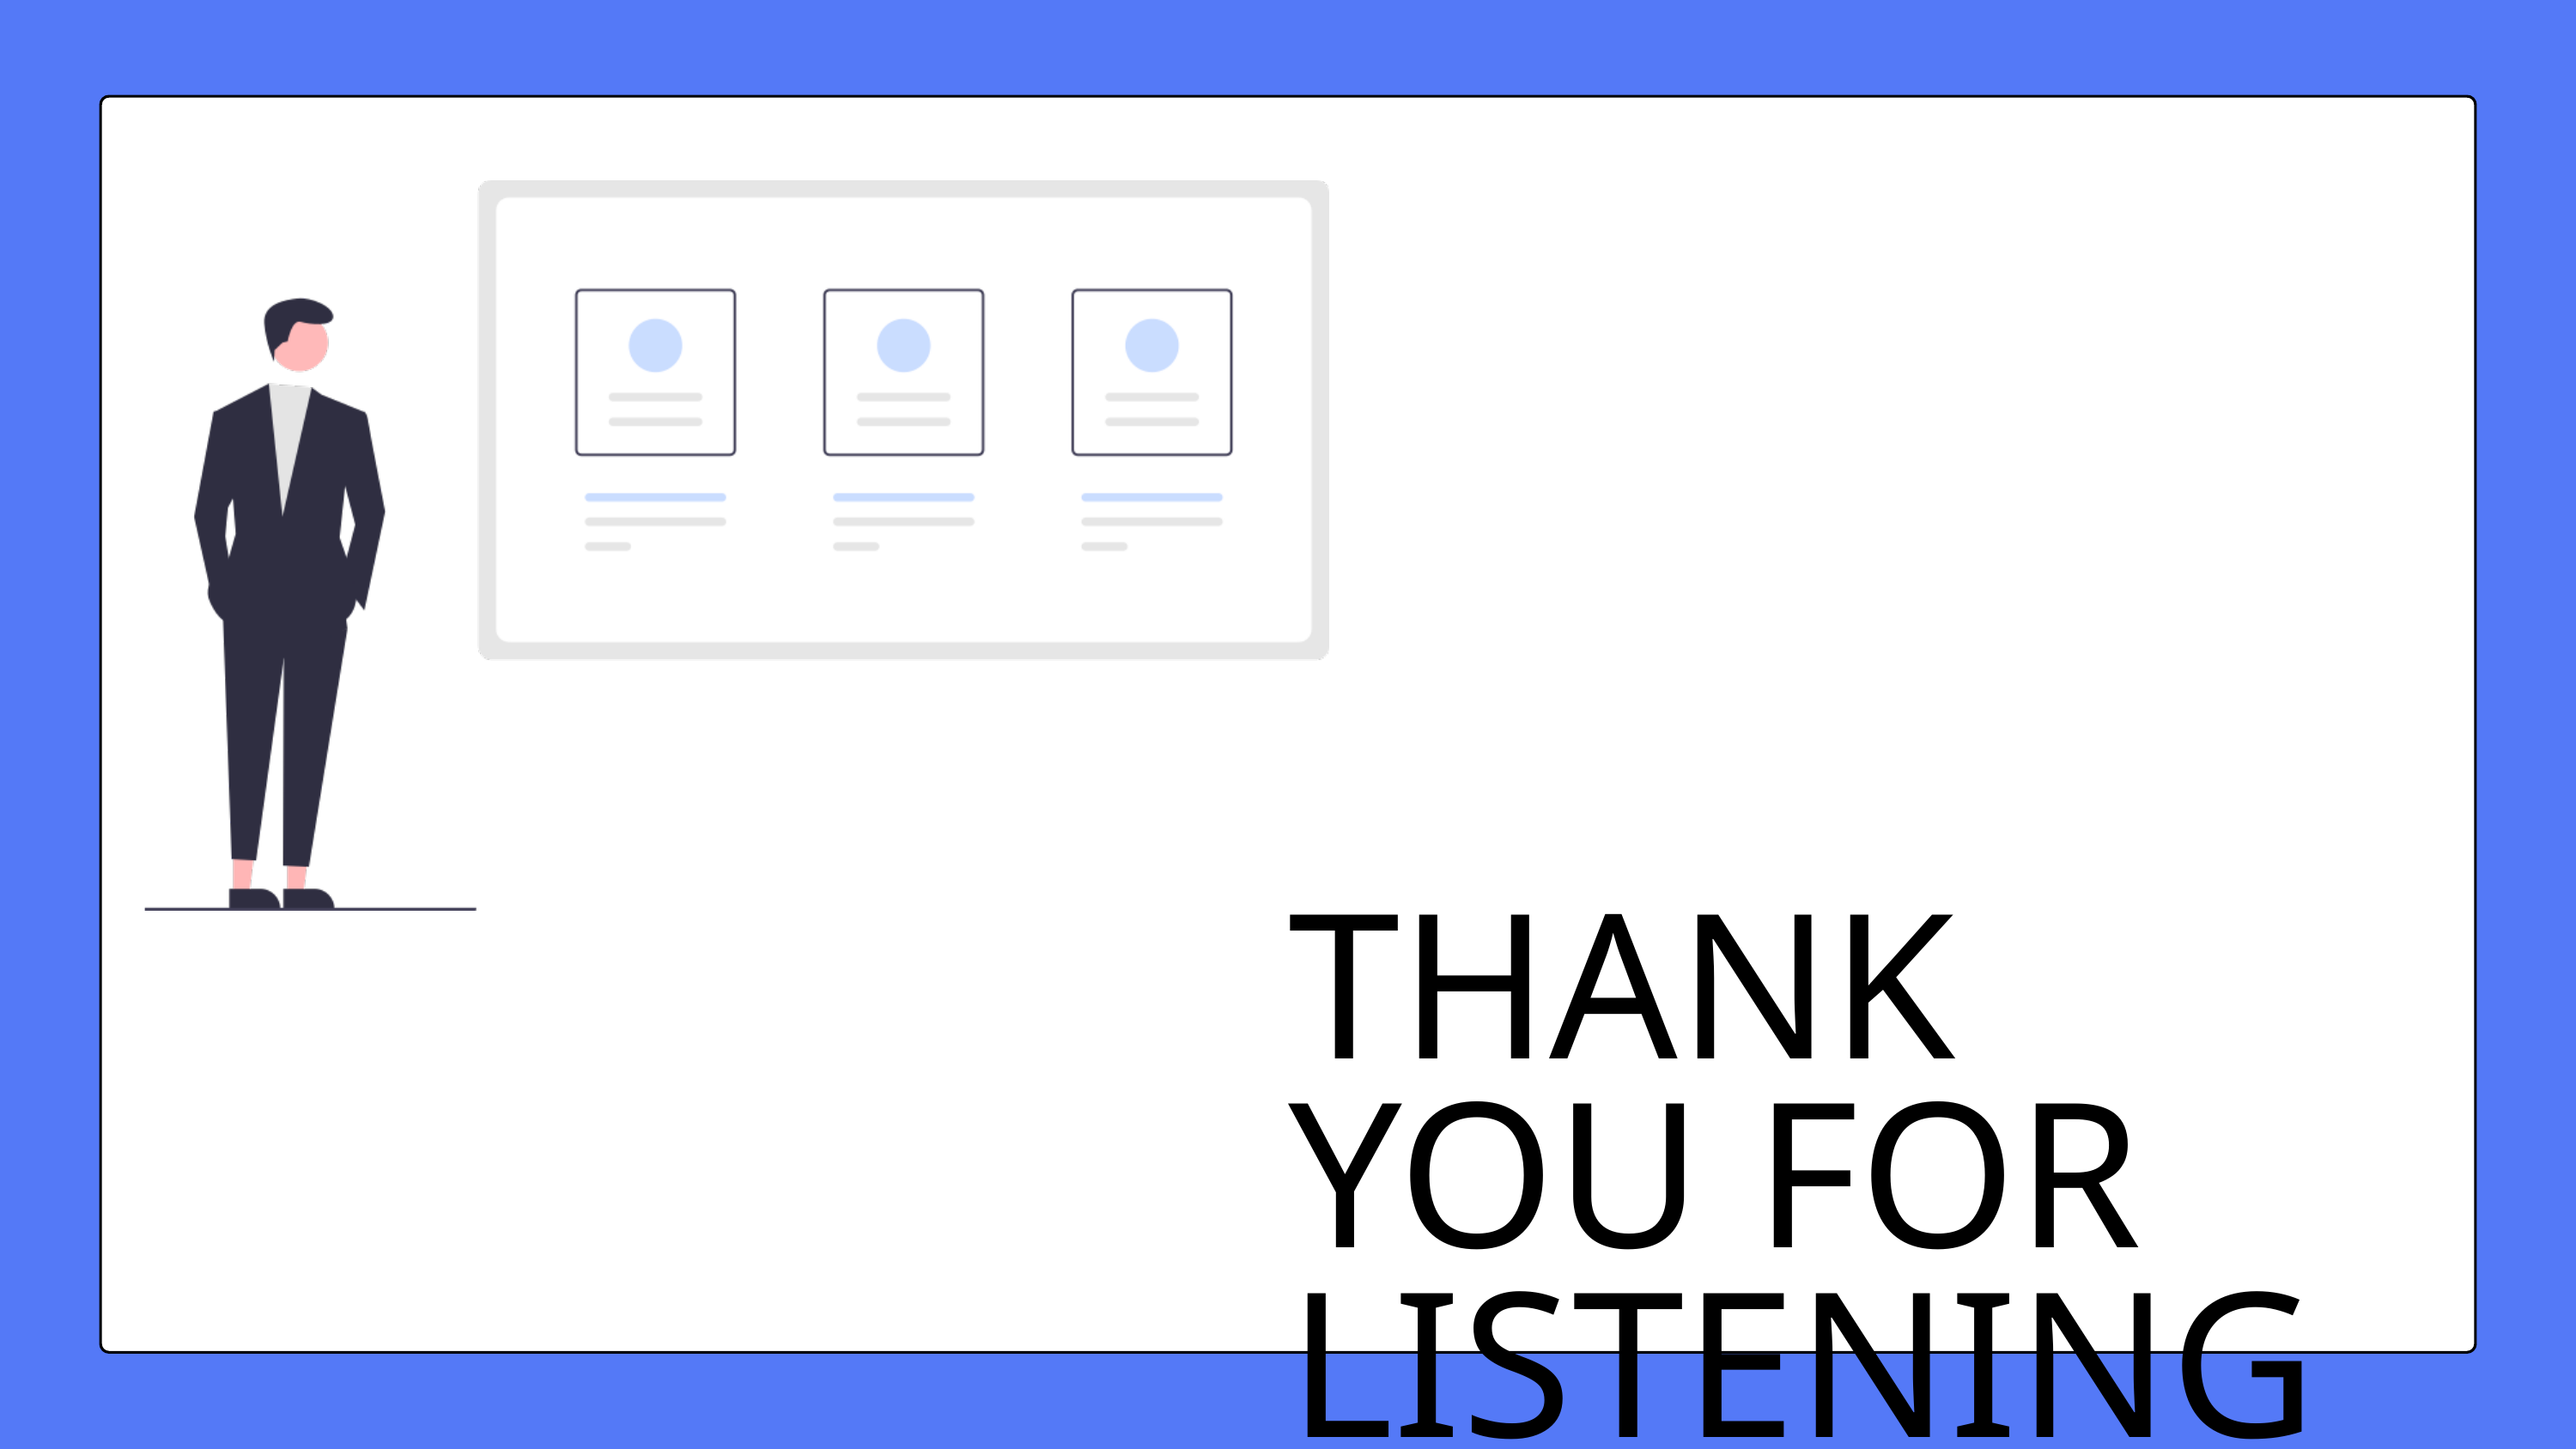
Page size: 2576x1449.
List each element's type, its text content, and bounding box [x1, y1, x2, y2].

text_box THANK YOU FOR LISTENING! [1288, 1359, 2363, 1449]
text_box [100, 95, 2476, 1353]
